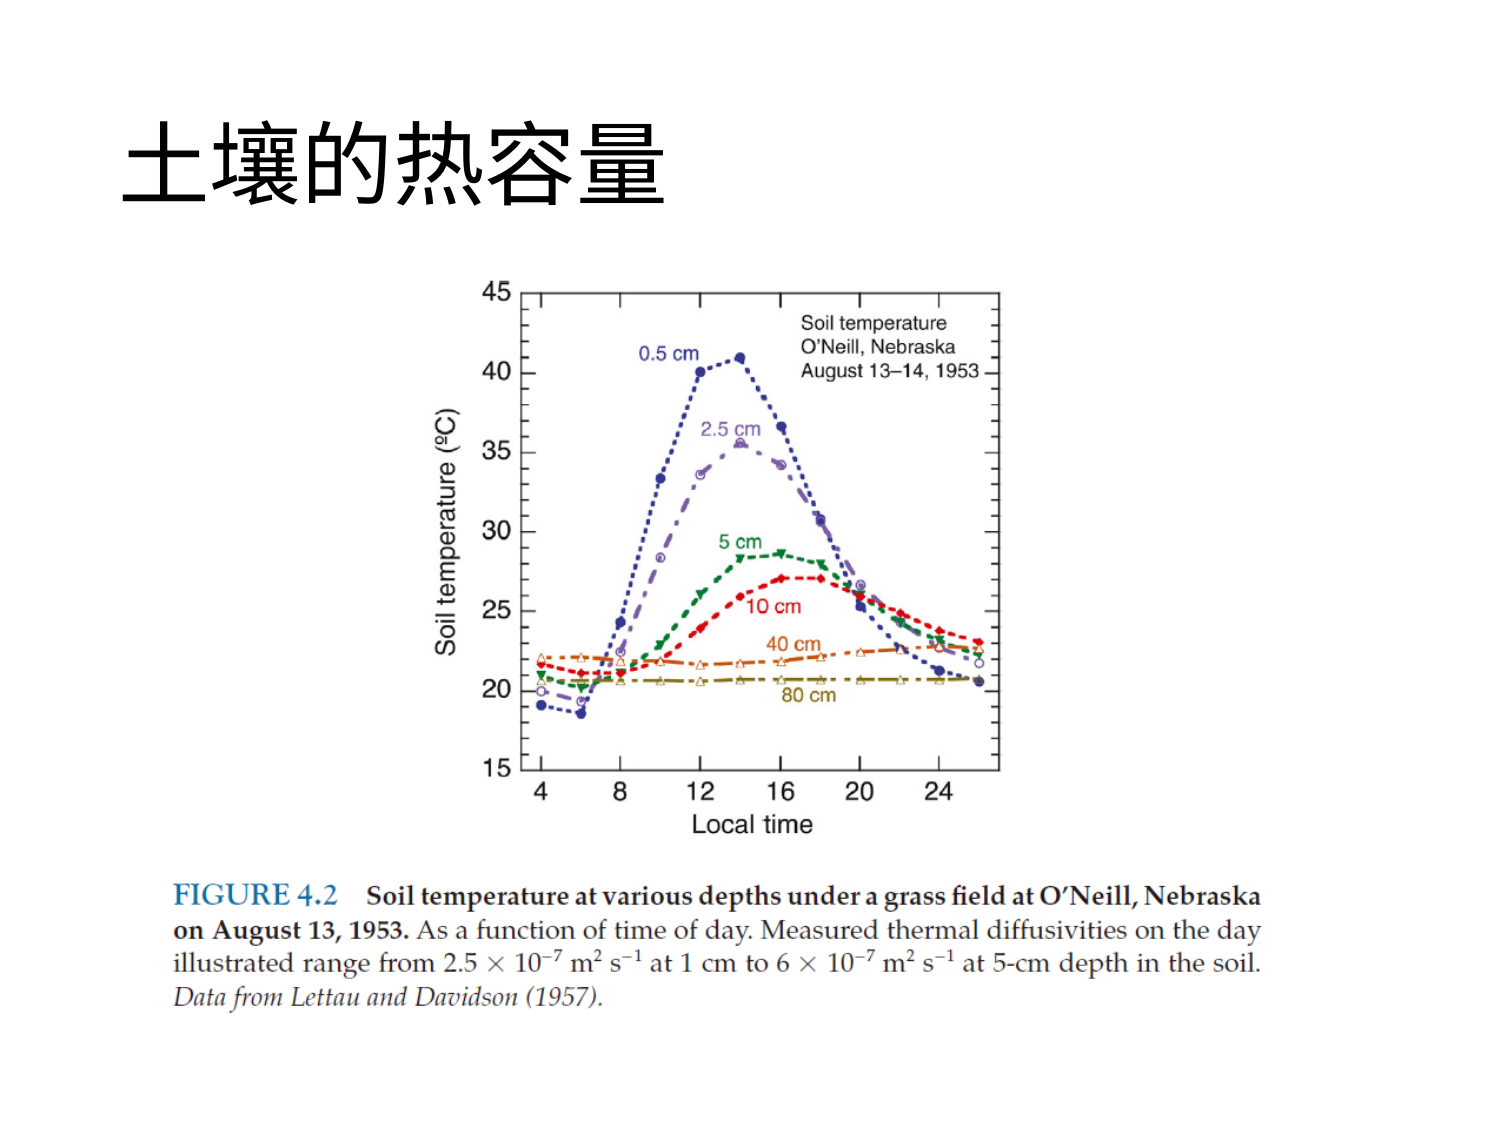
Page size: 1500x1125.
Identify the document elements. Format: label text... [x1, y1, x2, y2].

picture [164, 261, 1267, 1019]
title 土壤的热容量 [103, 59, 1397, 278]
